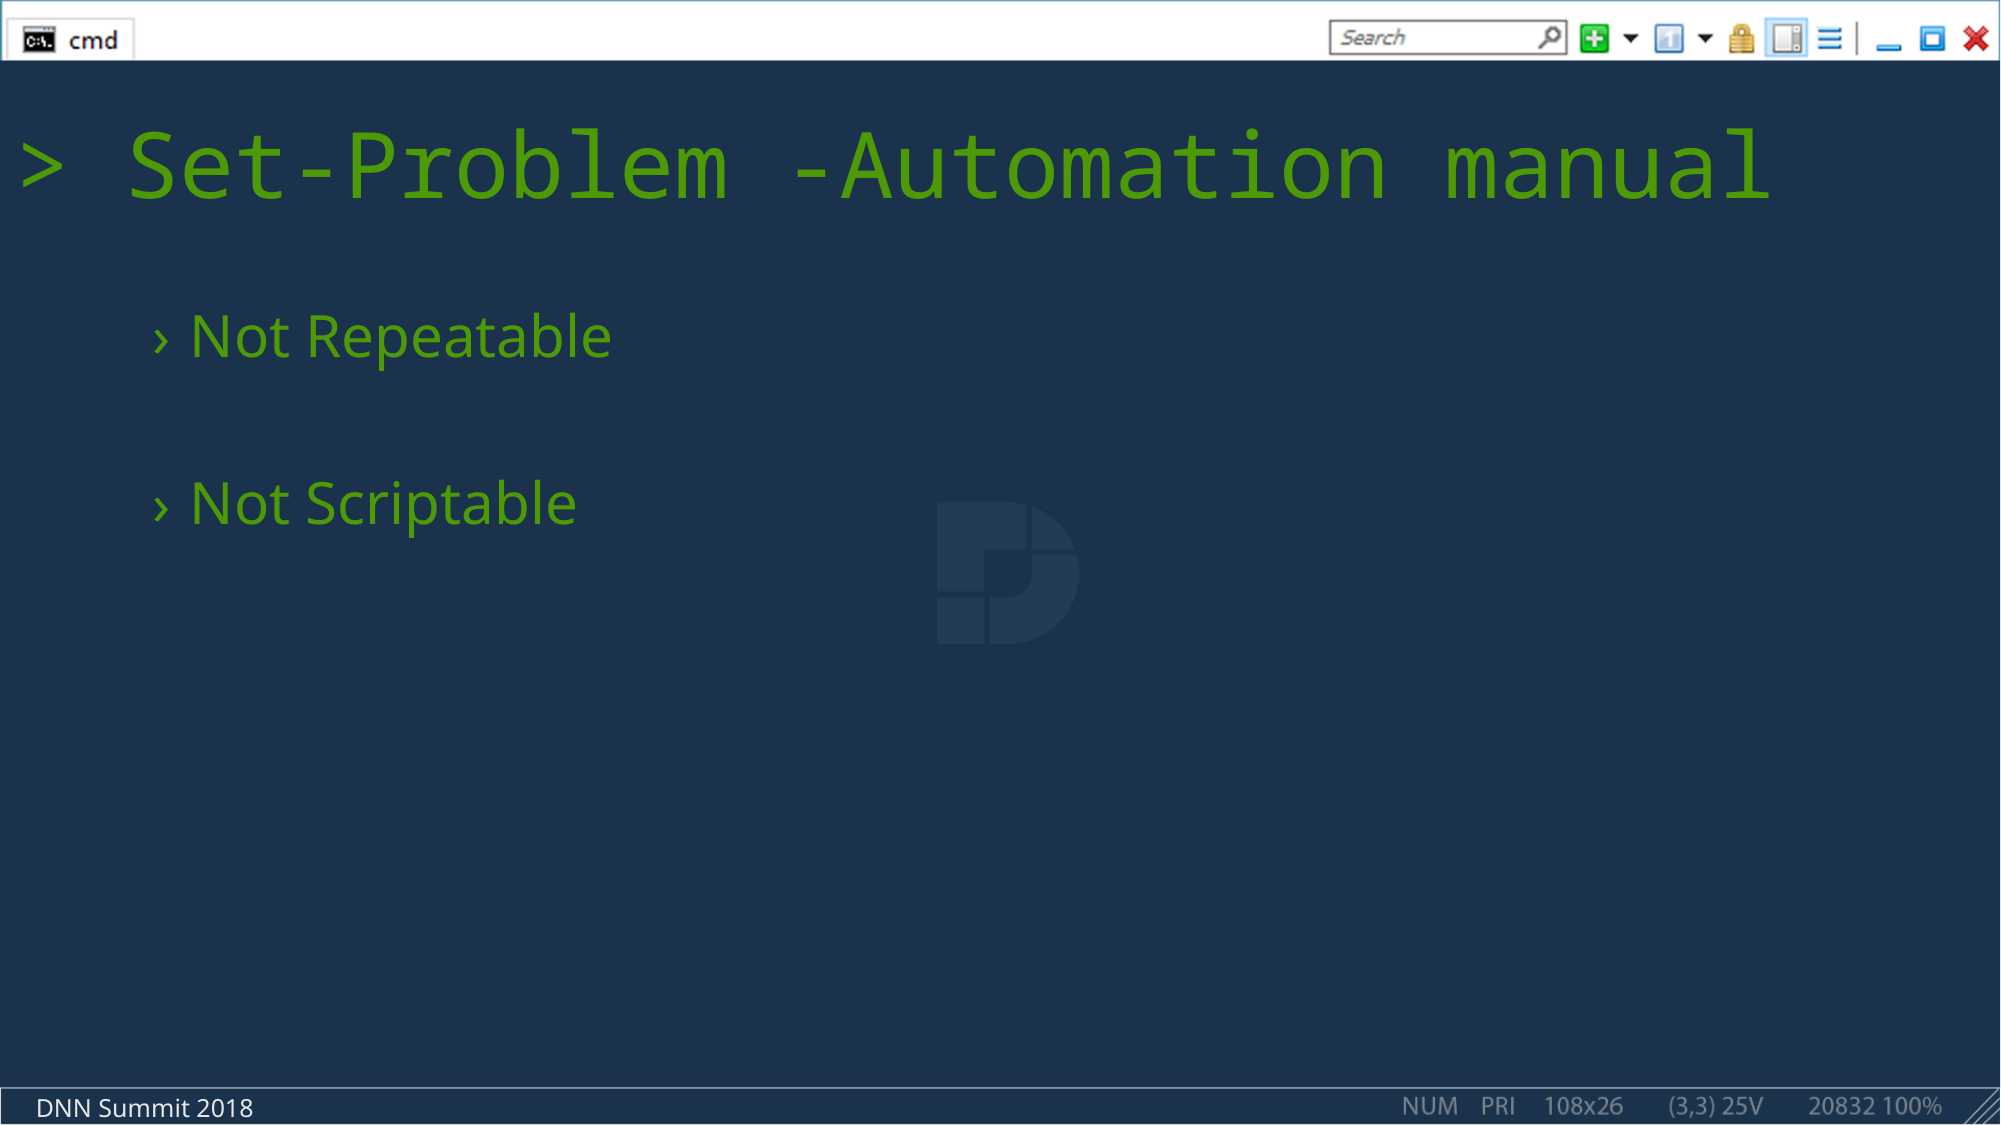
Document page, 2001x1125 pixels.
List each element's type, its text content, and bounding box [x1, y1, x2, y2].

picture [0, 0, 2001, 1125]
list Not Repeatable Not Scriptable [137, 299, 1863, 1014]
title > Set-Problem -Automation manual [0, 59, 2000, 278]
